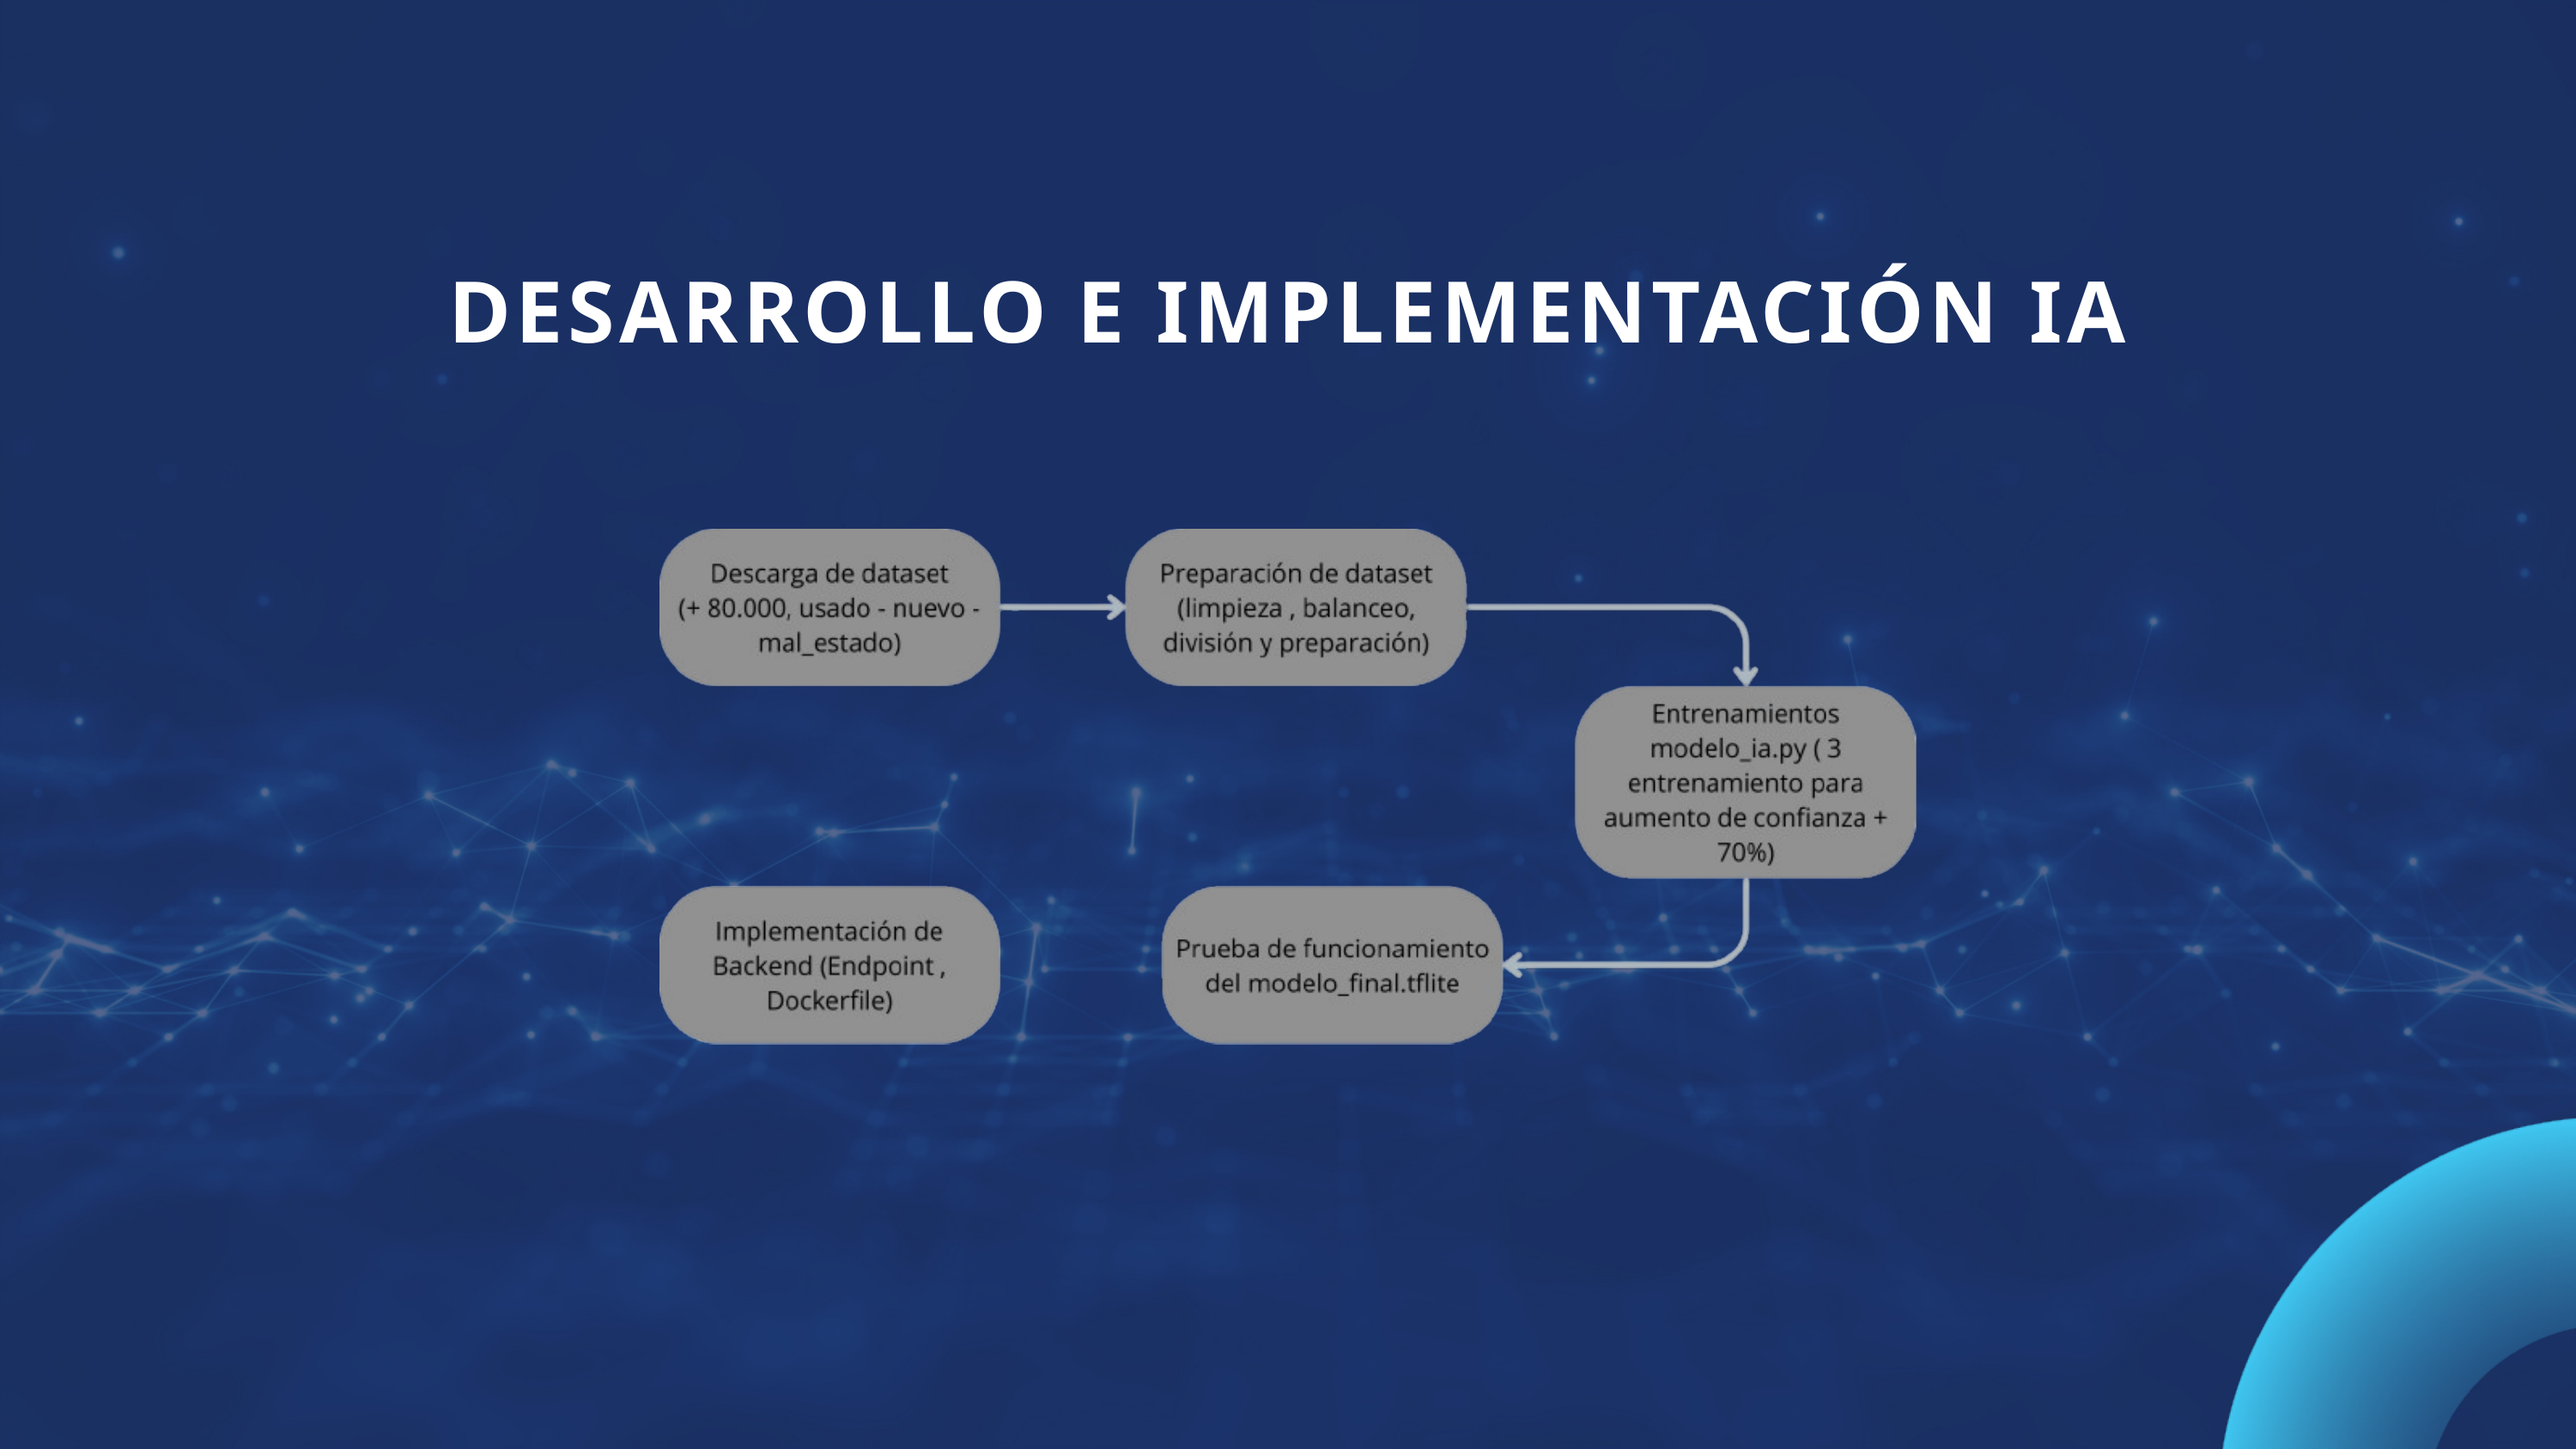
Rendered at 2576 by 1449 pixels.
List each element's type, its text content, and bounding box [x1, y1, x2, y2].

text_box [0, 0, 2576, 1449]
text_box DESARROLLO E IMPLEMENTACIÓN IA [365, 243, 2211, 361]
text_box [2218, 1117, 2576, 1449]
text_box [659, 529, 1917, 1045]
